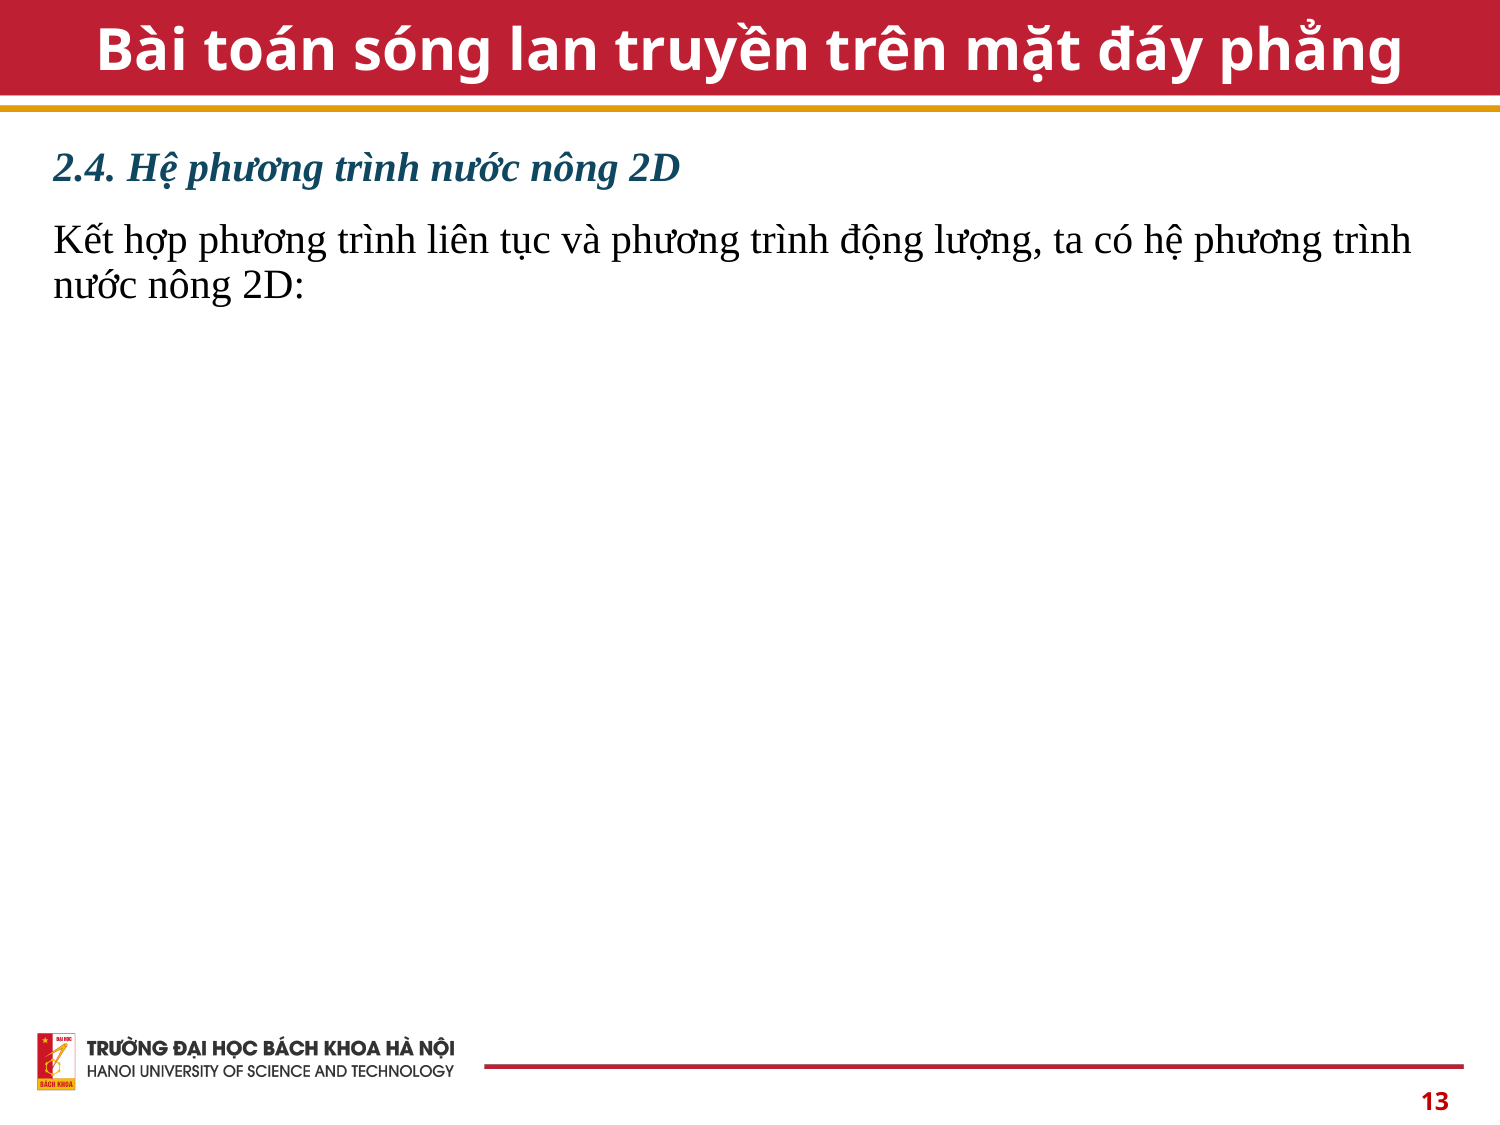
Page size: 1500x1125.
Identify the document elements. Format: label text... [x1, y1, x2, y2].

picture [0, 0, 1500, 1125]
slide_number 13 [1126, 1078, 1464, 1125]
title Bài toán sóng lan truyền trên mặt đáy phẳng [38, 12, 1462, 87]
